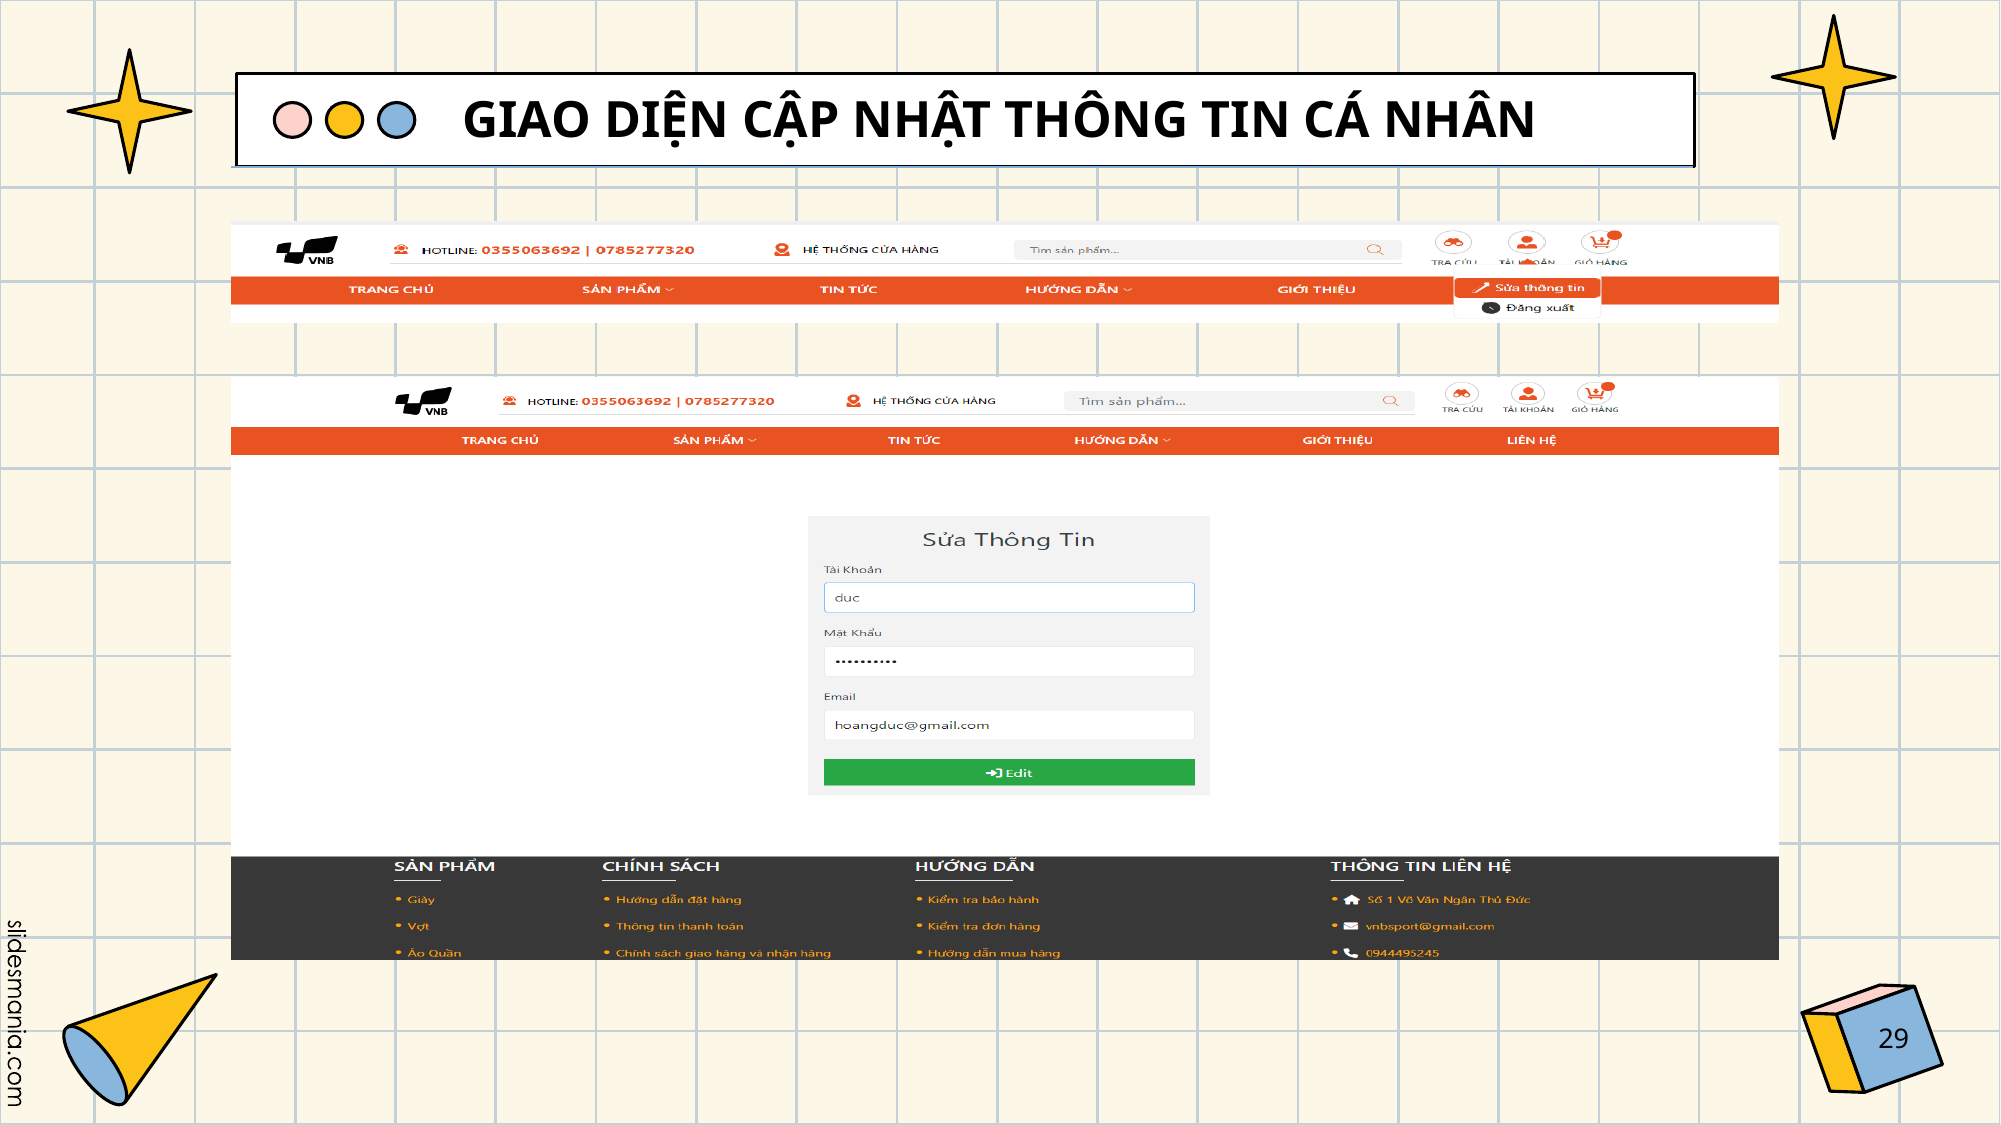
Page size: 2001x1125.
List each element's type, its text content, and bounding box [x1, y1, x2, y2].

picture [230, 221, 1779, 324]
picture [230, 377, 1779, 961]
slide_number 29 [1833, 996, 1954, 1083]
title GIAO DIỆN CẬP NHẬT THÔNG TIN CÁ NHÂN [257, 66, 1743, 193]
